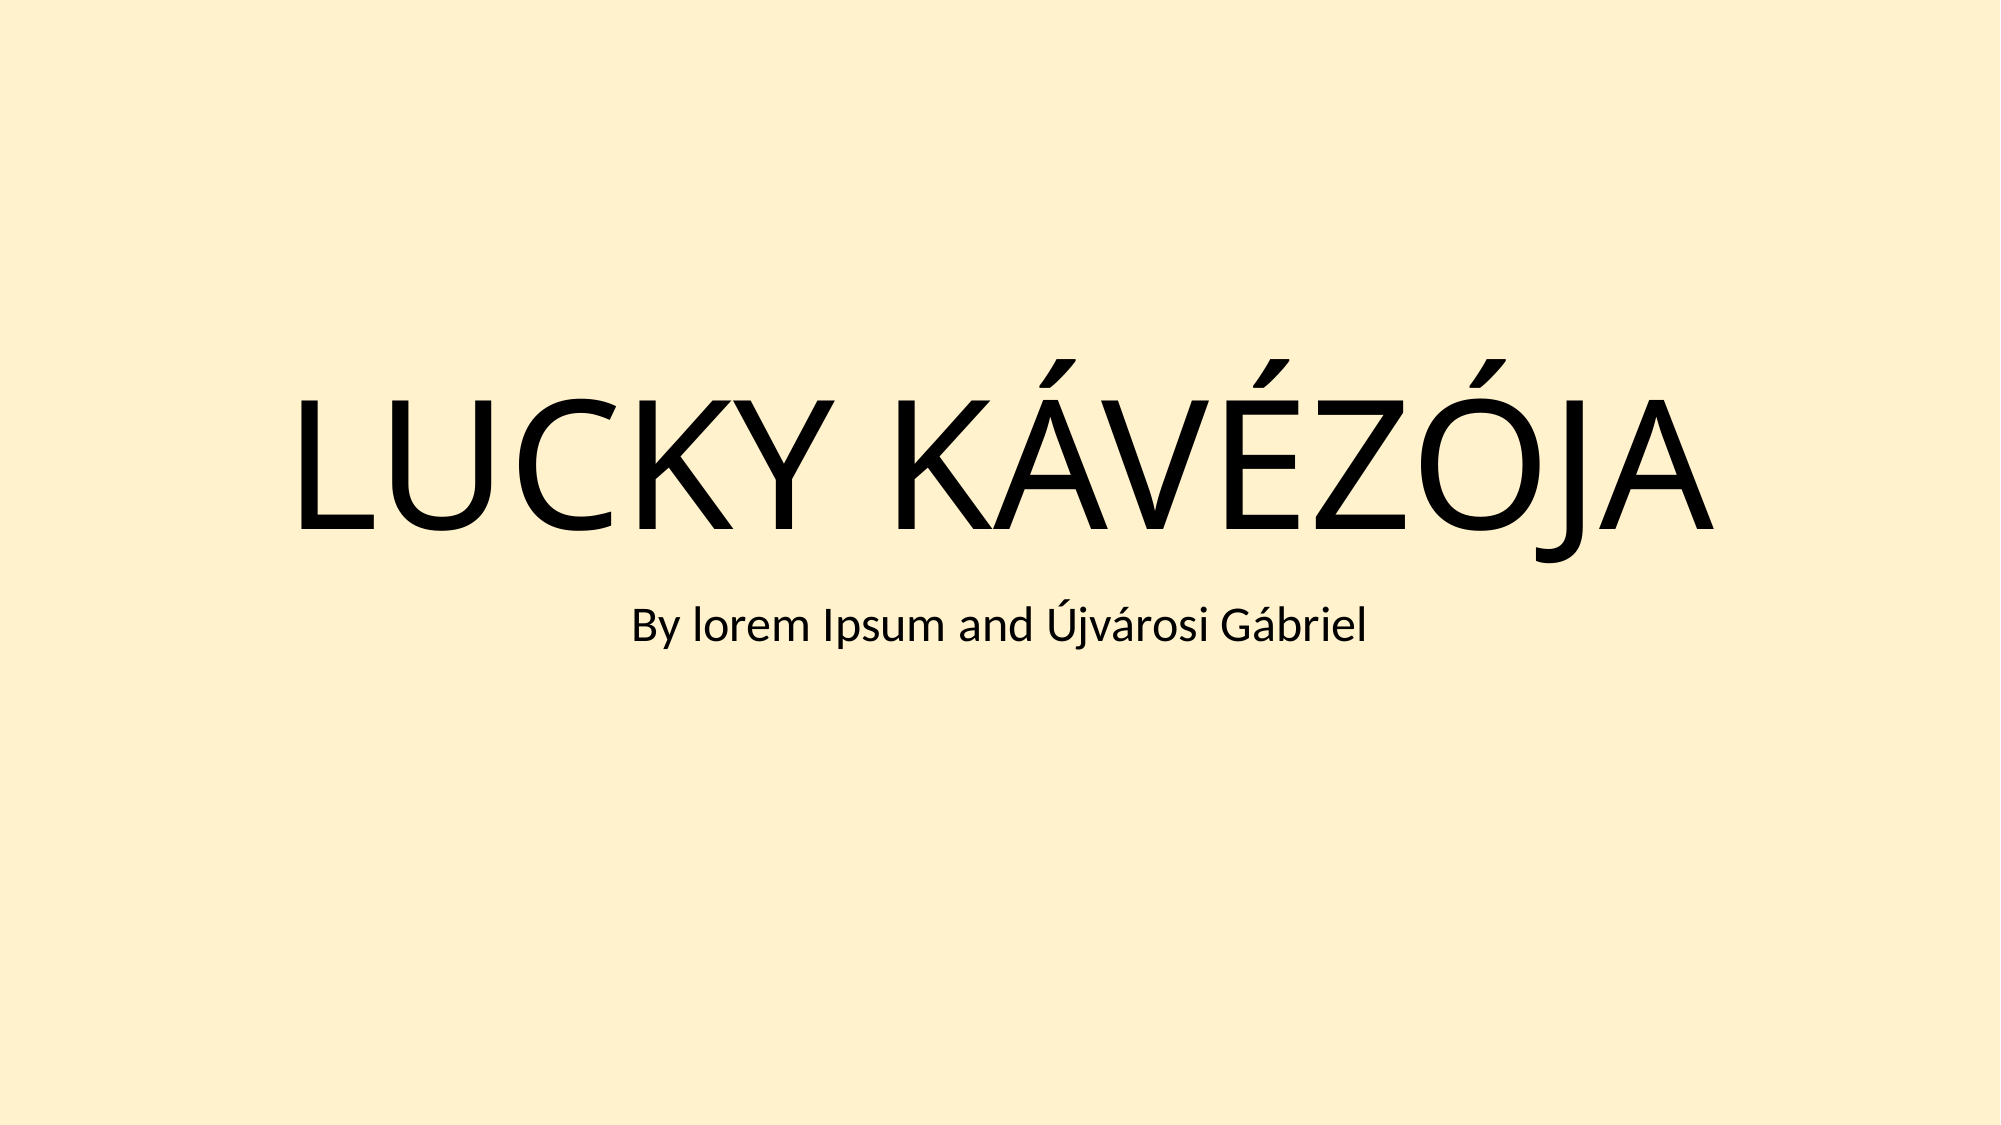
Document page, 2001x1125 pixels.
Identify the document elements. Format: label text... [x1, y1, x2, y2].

title LUCKY KÁVÉZÓJA [249, 184, 1750, 576]
subtitle By lorem Ipsum and Újvárosi Gábriel [249, 590, 1750, 863]
